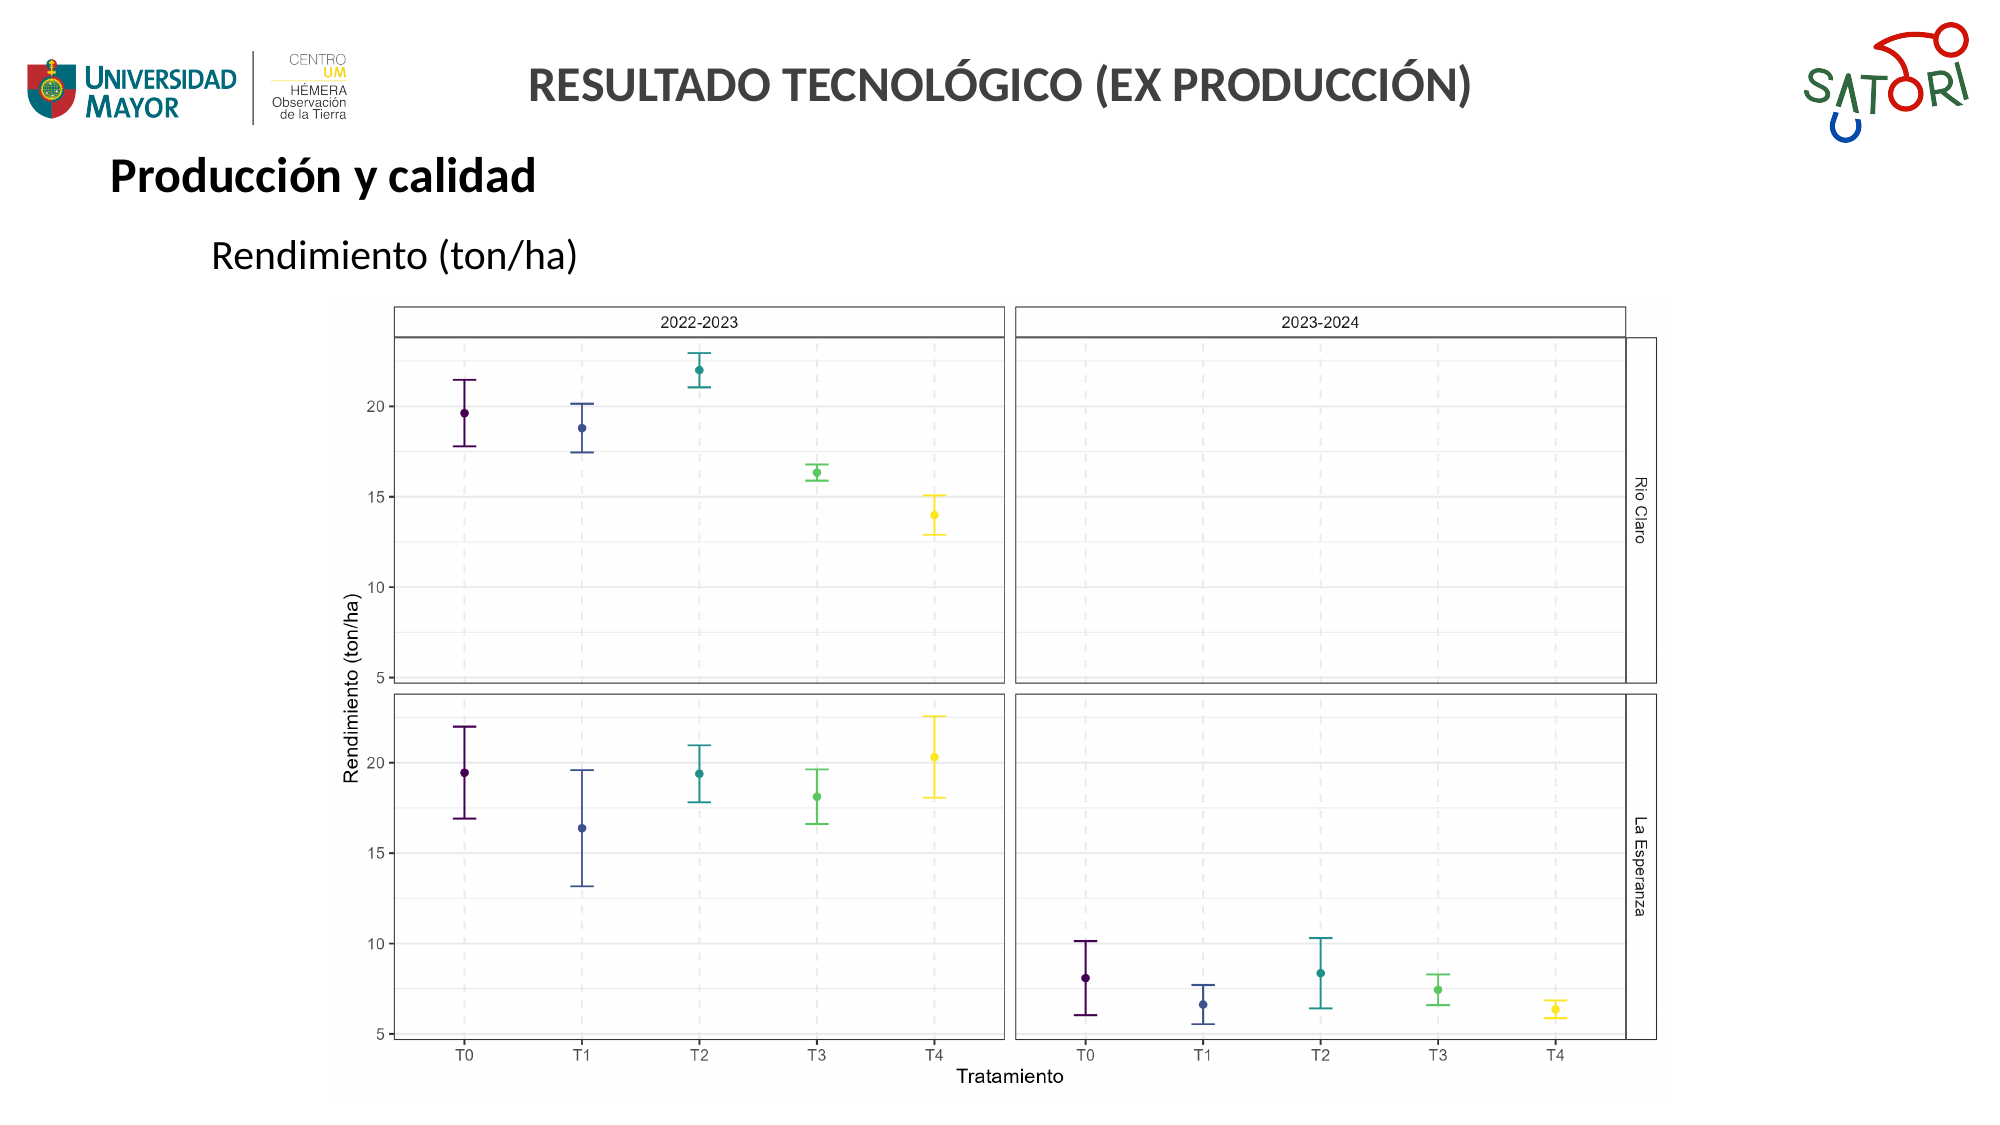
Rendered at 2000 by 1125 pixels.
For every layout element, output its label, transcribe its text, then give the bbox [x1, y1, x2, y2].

text_box RESULTADO TECNOLÓGICO (EX PRODUCCIÓN) [95, 43, 1907, 126]
picture [332, 296, 1667, 1097]
text_box Producción y calidad Rendimiento (ton/ha) [95, 135, 1907, 285]
picture [18, 44, 356, 132]
picture [1804, 22, 1969, 143]
